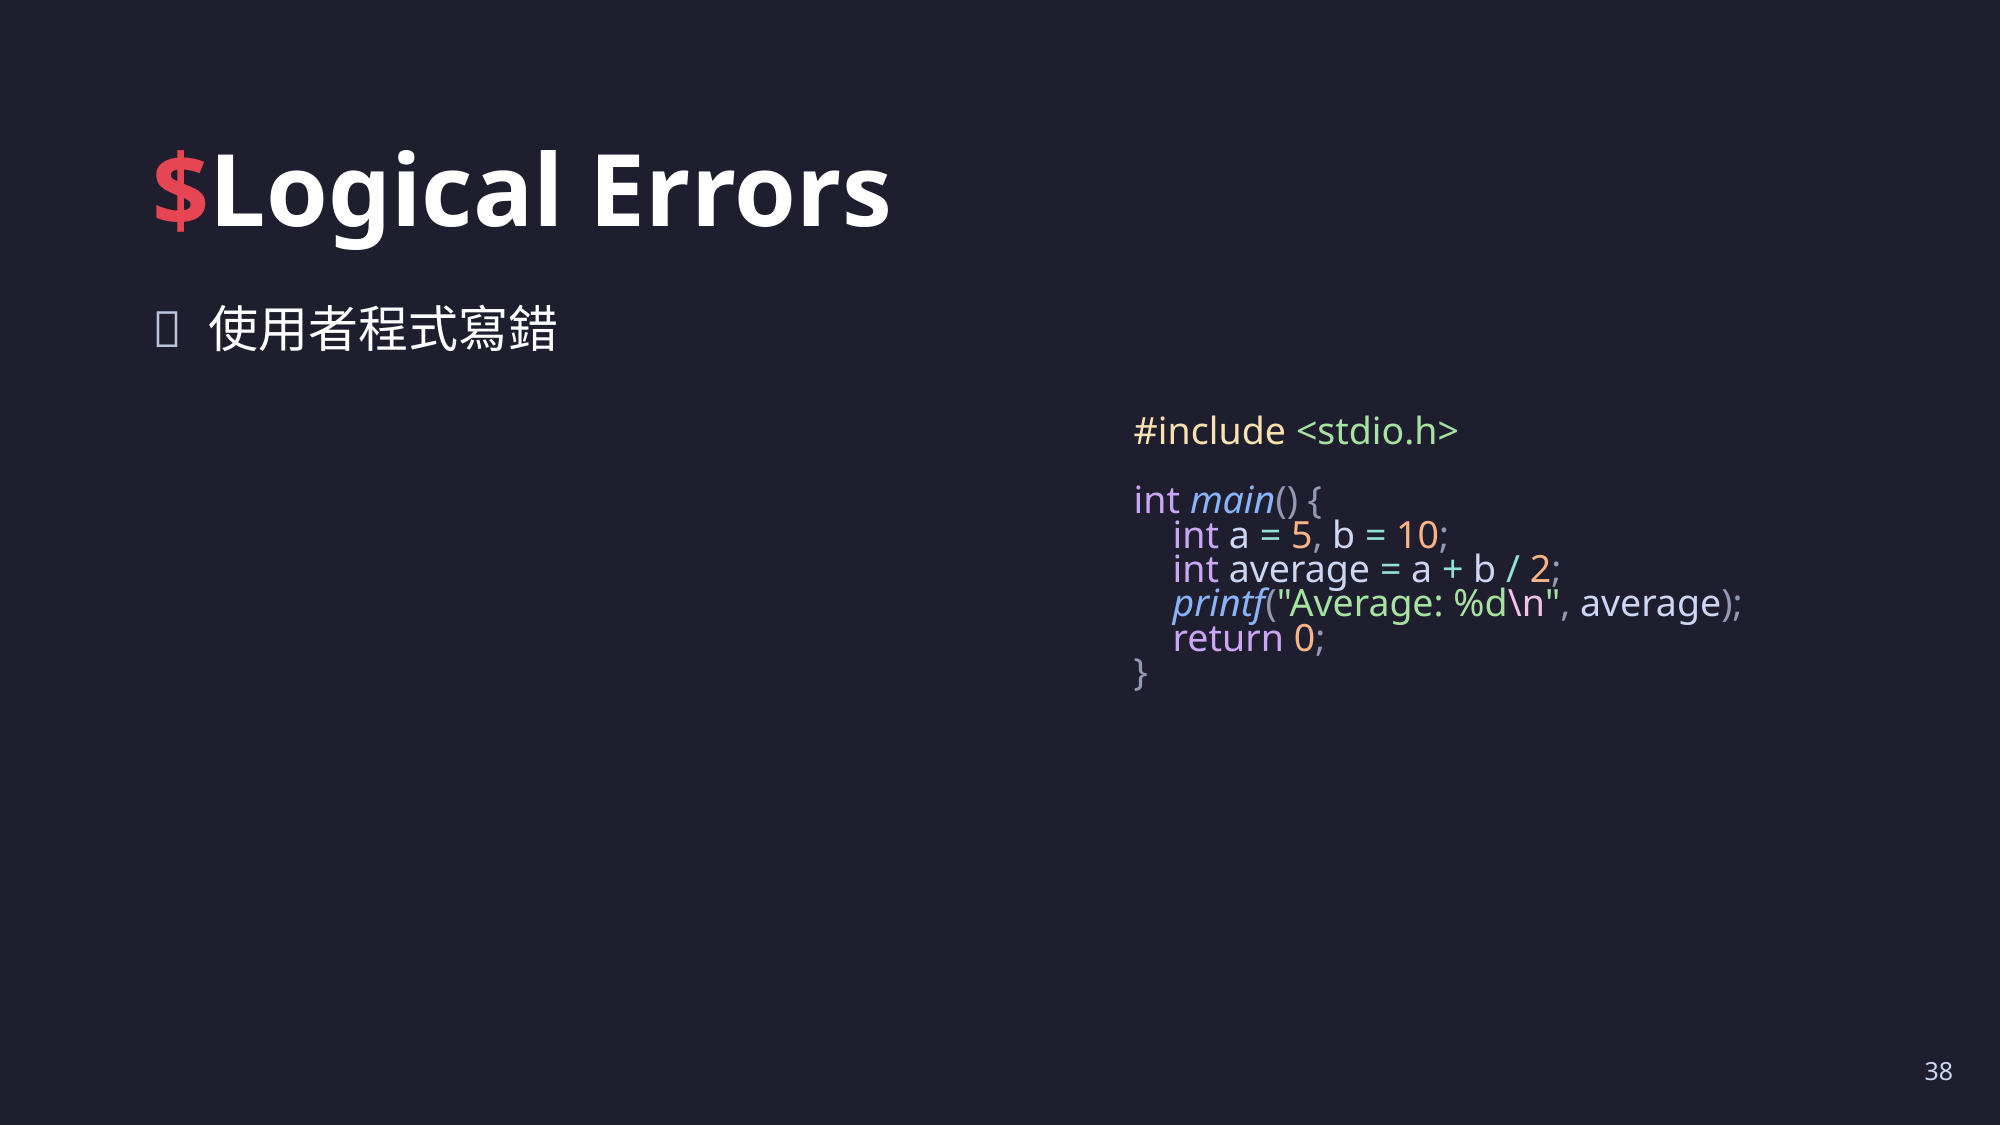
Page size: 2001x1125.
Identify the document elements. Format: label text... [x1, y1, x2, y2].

list 使用者程式寫錯 [137, 296, 1863, 1014]
title $Logical Errors [137, 117, 1863, 271]
text_box #include <stdio.h> int main() { int a = 5, b = 10; int average = a + b / 2; printf("Average: %d\n", average); return 0; } [1119, 410, 1758, 701]
slide_number 38 [1518, 1042, 1969, 1103]
